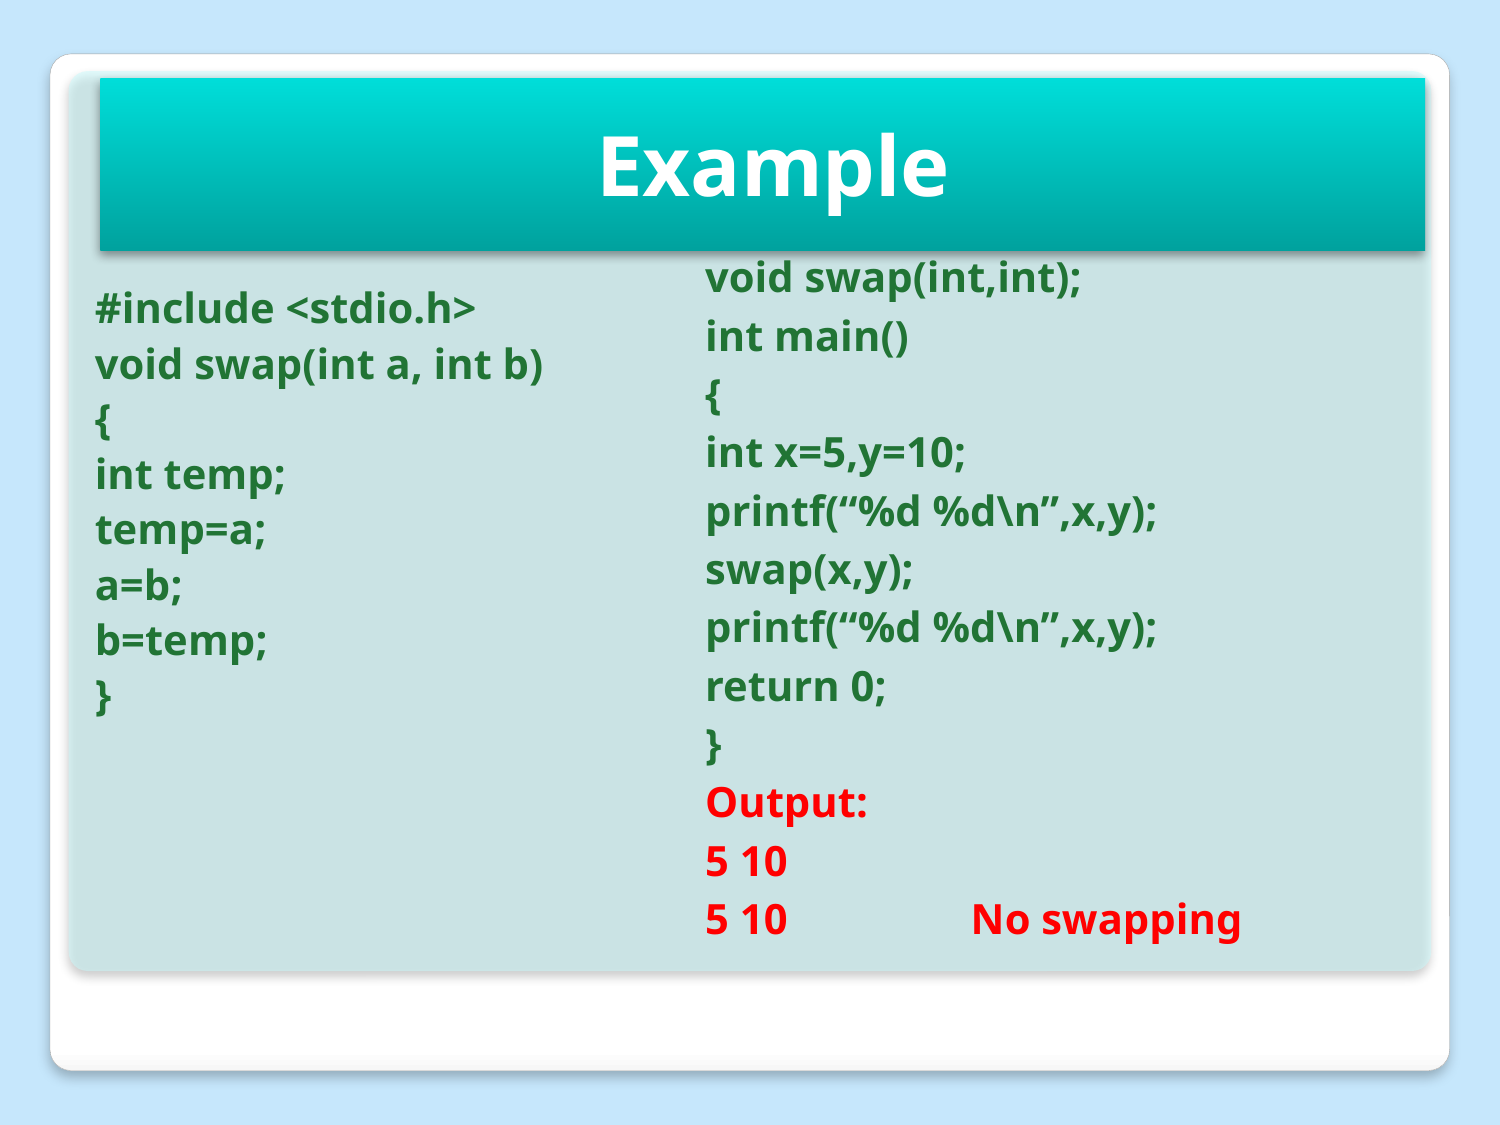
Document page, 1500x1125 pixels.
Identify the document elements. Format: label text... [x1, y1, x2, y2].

title Example [111, 113, 1436, 221]
text_box void swap(int,int); int main() { int x=5,y=10; printf(“%d %d\n”,x,y); swap(x,y); printf(“%d %d\n”,x,y); return 0; } Output: 5 10 5 10 No swapping [690, 243, 1404, 1083]
list #include <stdio.h> void swap(int a, int b) { int temp; temp=a; a=b; b=temp; } [64, 266, 690, 1036]
